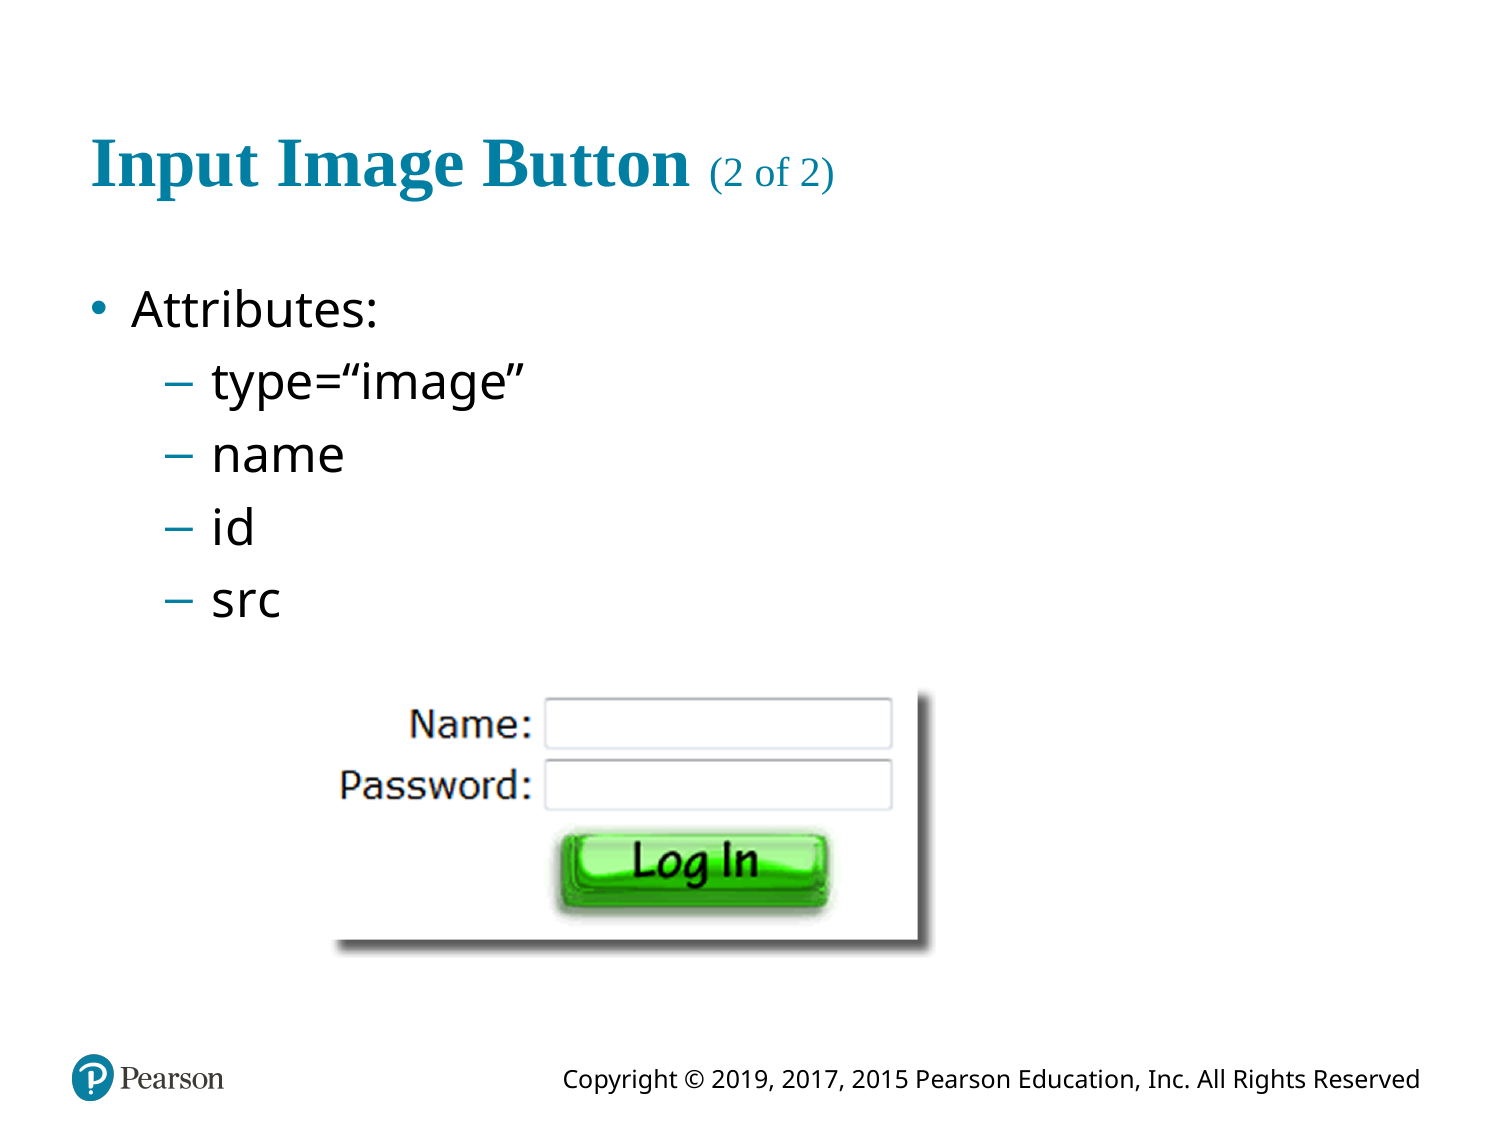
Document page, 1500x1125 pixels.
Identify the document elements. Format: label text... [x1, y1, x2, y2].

picture [72, 1087, 83, 1101]
list Attributes: type=“image” name i d s r c [75, 262, 1425, 638]
picture [72, 1054, 88, 1070]
picture [80, 1063, 106, 1088]
title Input Image Button (2 of 2) [75, 35, 1425, 216]
picture [326, 684, 936, 958]
picture [98, 1054, 224, 1101]
